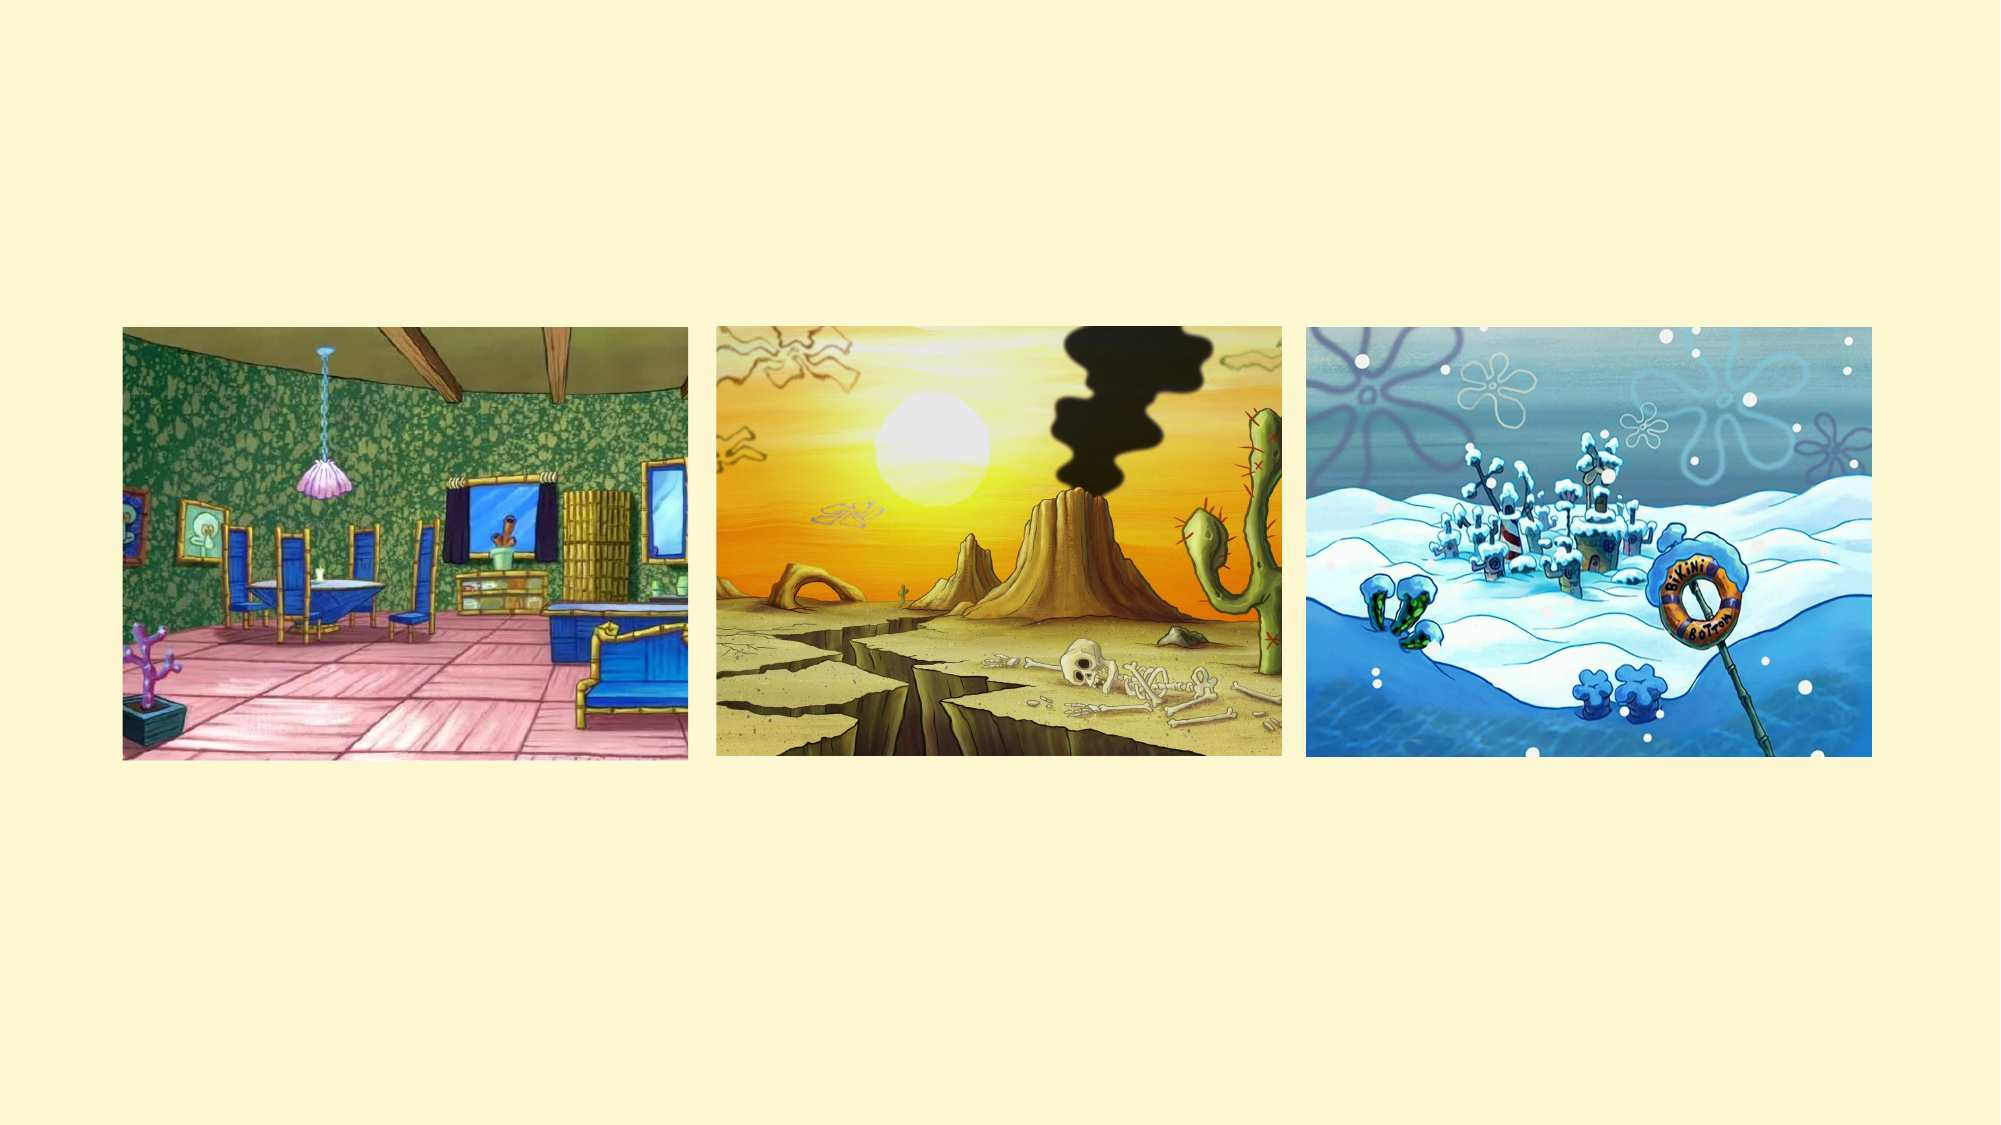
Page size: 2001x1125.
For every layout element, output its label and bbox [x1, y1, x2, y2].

picture [1306, 327, 1872, 758]
picture [122, 327, 689, 761]
picture [716, 326, 1282, 756]
